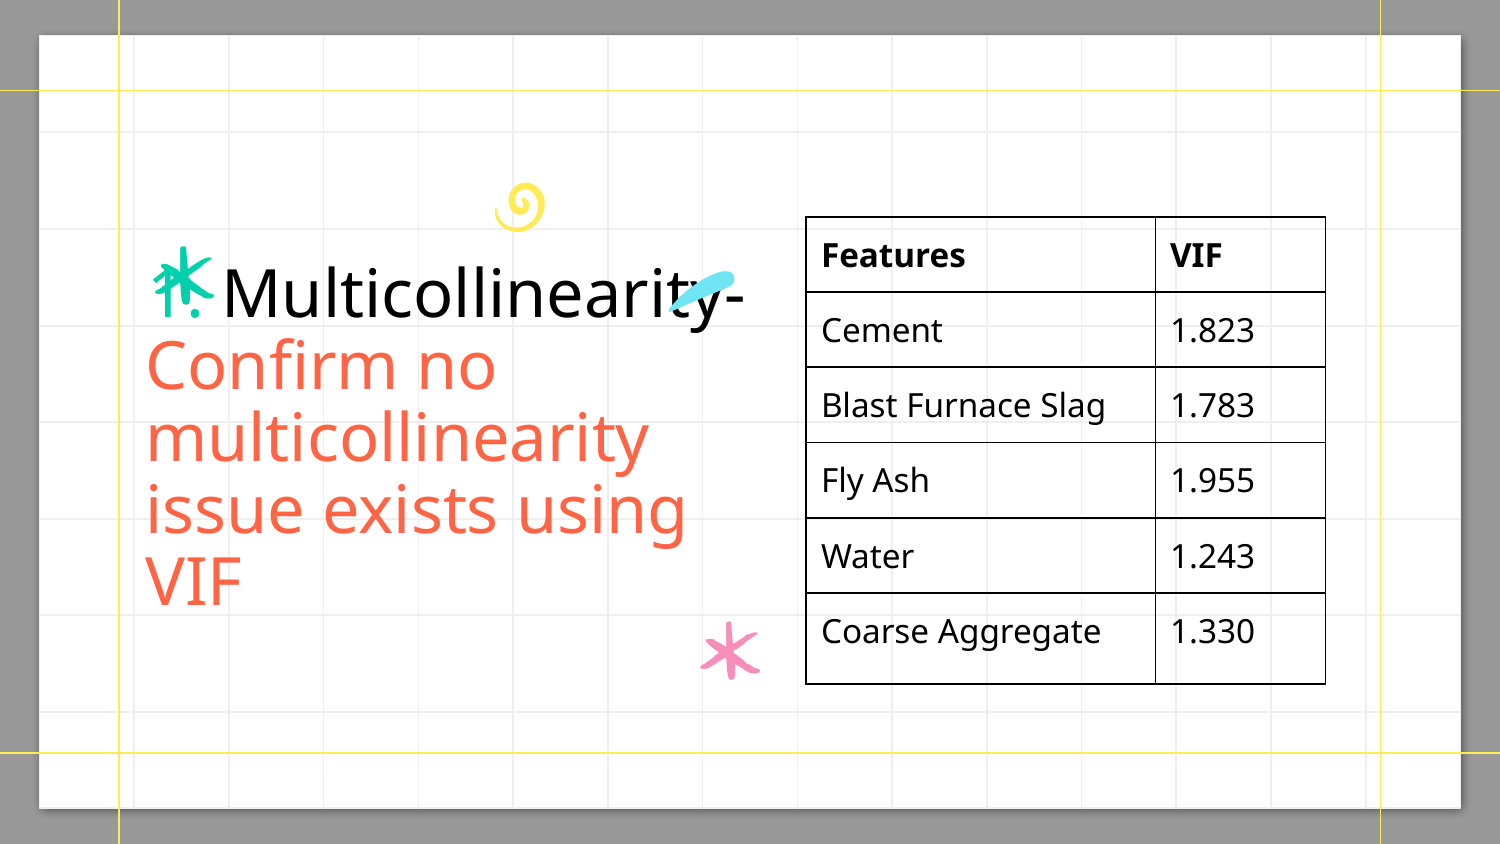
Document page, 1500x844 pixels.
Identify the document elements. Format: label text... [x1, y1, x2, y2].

table_cell 1.823 [1156, 293, 1325, 366]
table_cell 1.330 [1156, 594, 1325, 683]
table_cell 1.243 [1156, 519, 1325, 592]
table_header VIF [1156, 218, 1325, 291]
table_cell 1.955 [1156, 443, 1325, 517]
table_cell Cement [807, 293, 1155, 366]
table_cell Water [807, 519, 1155, 592]
table_cell Fly Ash [807, 443, 1155, 517]
table_cell Blast Furnace Slag [807, 368, 1155, 442]
picture [700, 620, 760, 680]
picture [154, 245, 215, 305]
text_box [494, 182, 545, 232]
table_cell 1.783 [1156, 368, 1325, 442]
title 1. Multicollinearity- Confirm no multicollinearity issue exists using VIF [130, 426, 782, 627]
table_cell Coarse Aggregate [807, 594, 1155, 683]
text_box [668, 271, 735, 312]
table_header Features [807, 218, 1155, 291]
